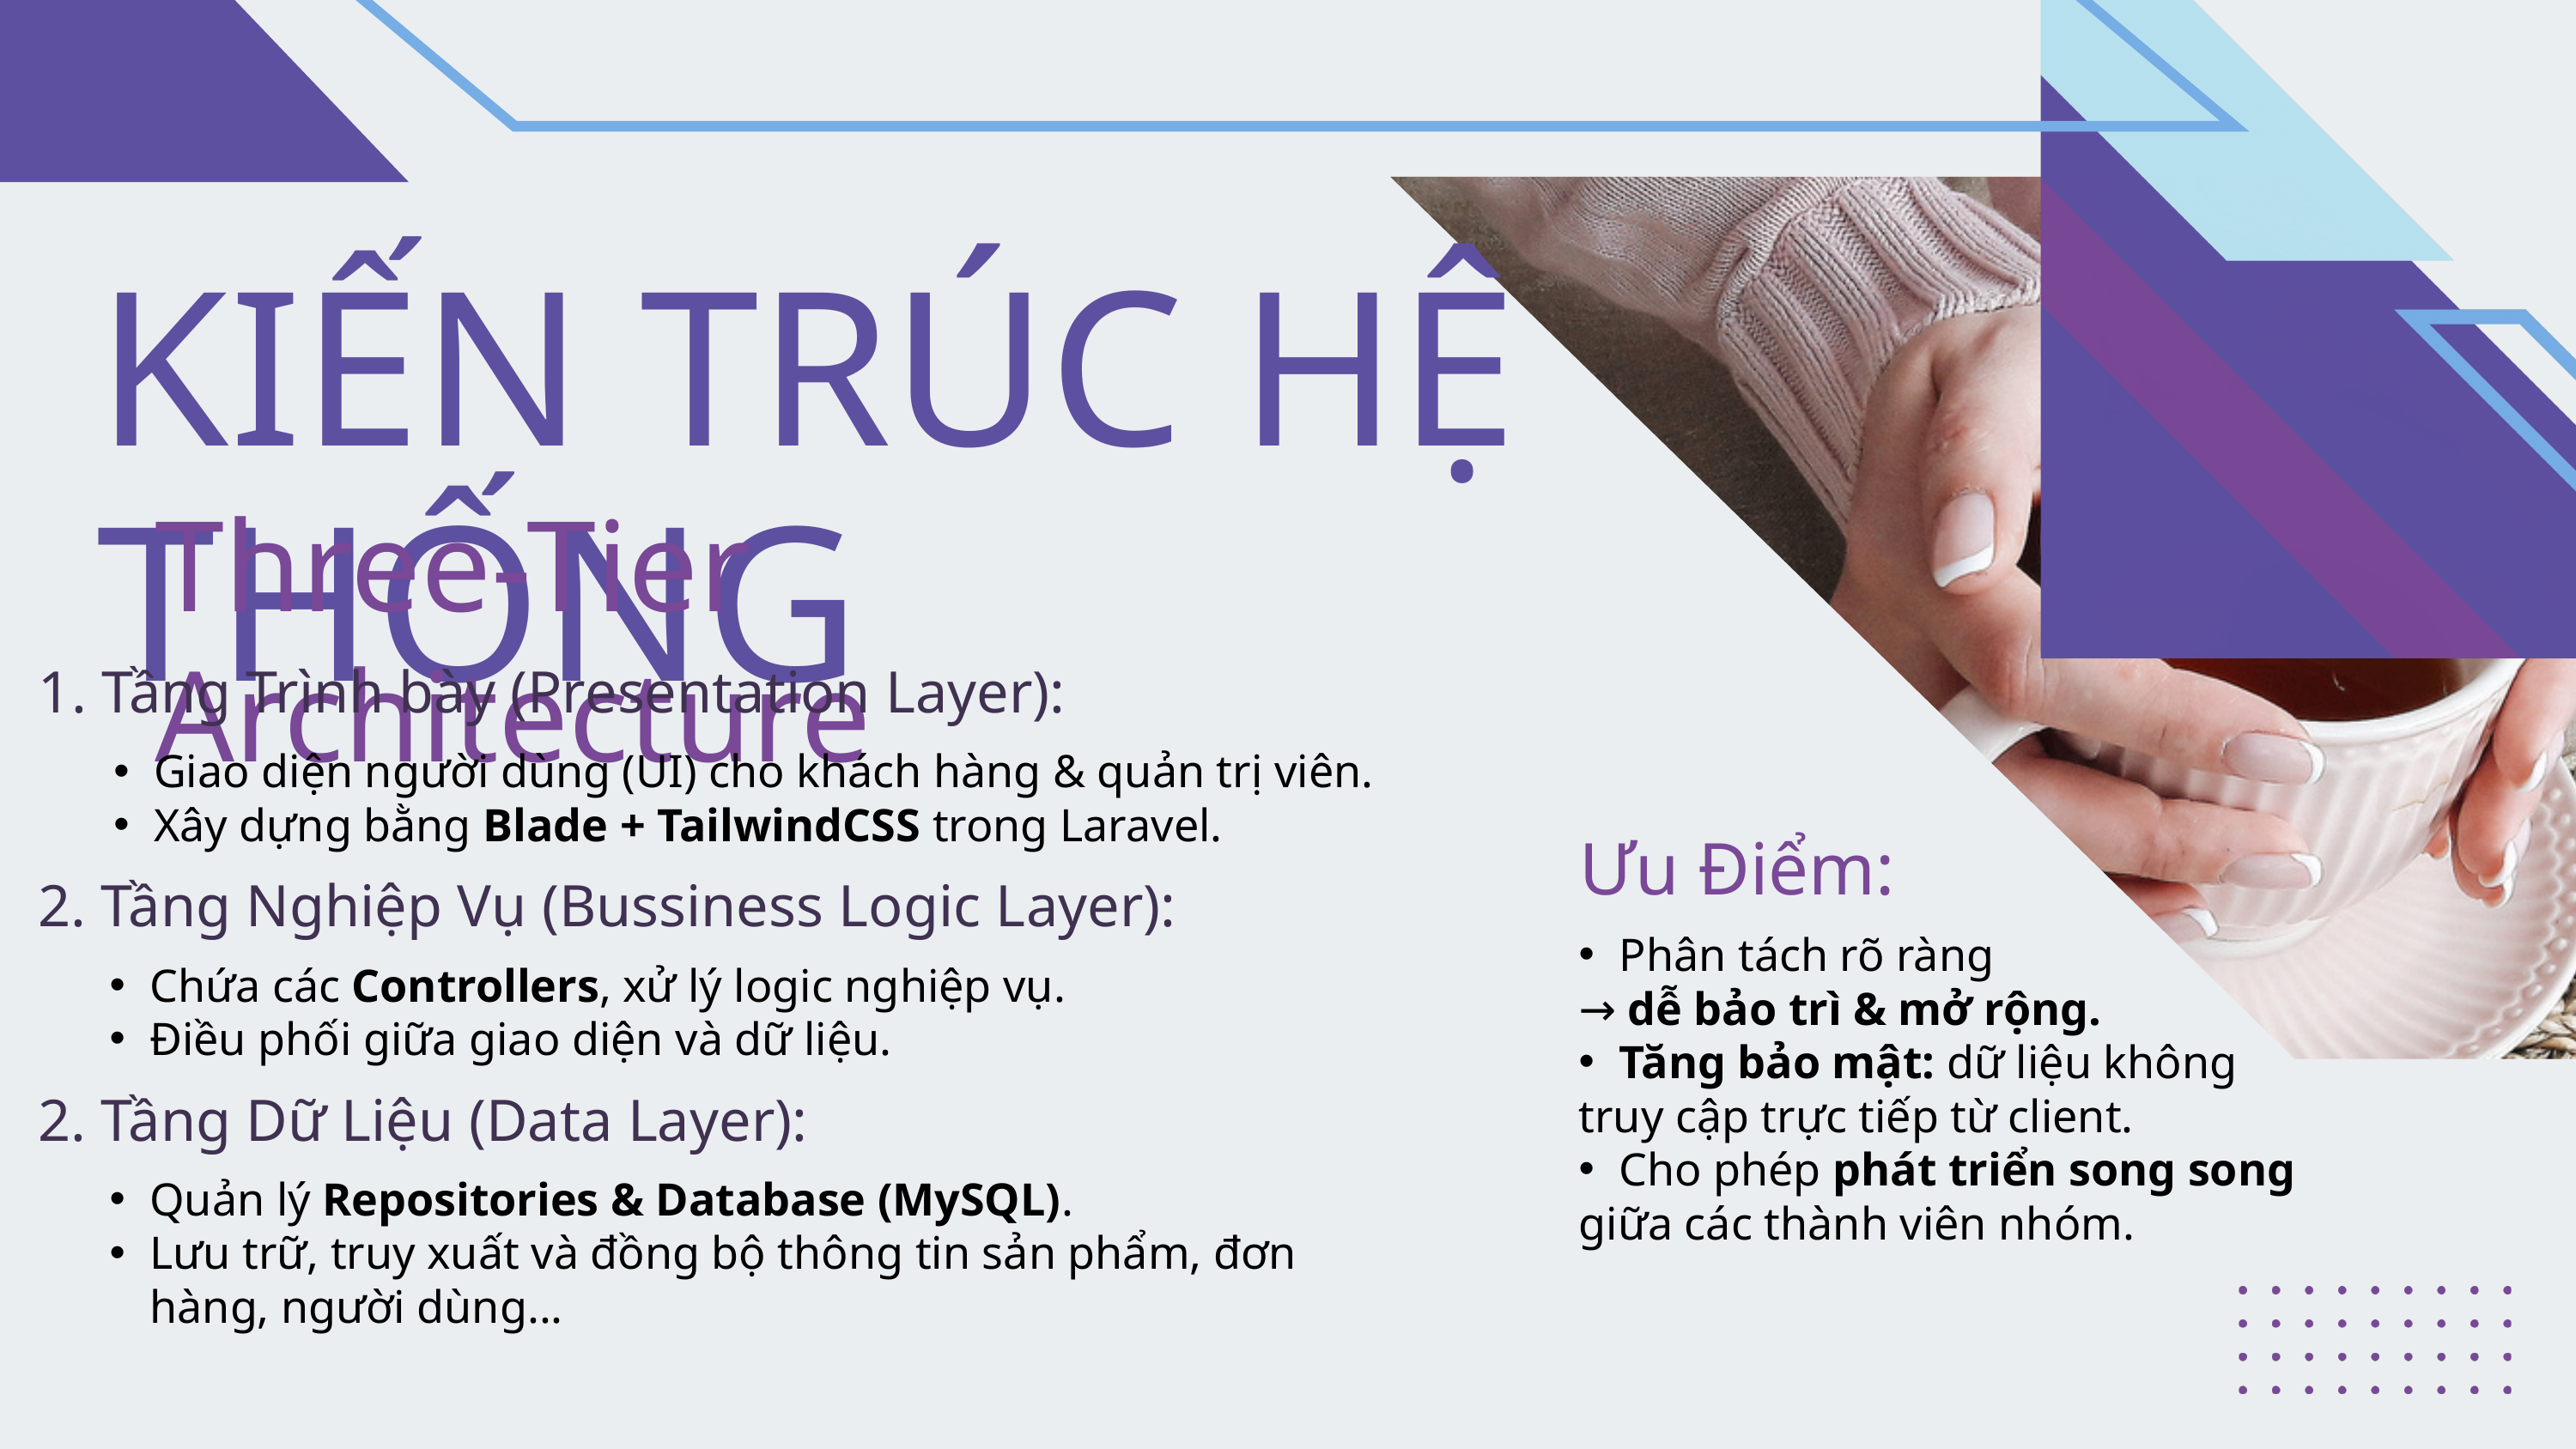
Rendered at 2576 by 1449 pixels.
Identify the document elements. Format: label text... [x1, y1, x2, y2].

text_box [1389, 176, 2576, 1059]
text_box Phân tách rõ ràng → dễ bảo trì & mở rộng. Tăng bảo mật: dữ liệu không truy cập trực tiếp từ client. Cho phép phát triển song song giữa các thành viên nhóm. [1566, 1069, 2400, 1256]
text_box 2. Tầng Dữ Liệu (Data Layer): [25, 1077, 1292, 1159]
text_box Giao diện người dùng (UI) cho khách hàng & quản trị viên. Xây dựng bằng Blade + TailwindCSS trong Laravel. [100, 737, 1383, 858]
text_box Quản lý Repositories & Database (MySQL). Lưu trữ, truy xuất và đồng bộ thông tin sản phẩm, đơn hàng, người dùng... [96, 1164, 1391, 1339]
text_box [416, 0, 2235, 127]
text_box [2239, 1286, 2512, 1394]
text_box KIẾN TRÚC HỆ THỐNG [96, 252, 1383, 649]
text_box Three-Tier Architecture [142, 479, 1383, 737]
text_box [2040, 0, 2576, 173]
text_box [0, 0, 410, 183]
text_box 2. Tầng Nghiệp Vụ (Bussiness Logic Layer): [25, 863, 1292, 945]
text_box Chứa các Controllers, xử lý logic nghiệp vụ. Điều phối giữa giao diện và dữ liệu. [96, 950, 1462, 1071]
text_box 1. Tầng Trình bày (Presentation Layer): [26, 649, 1292, 731]
